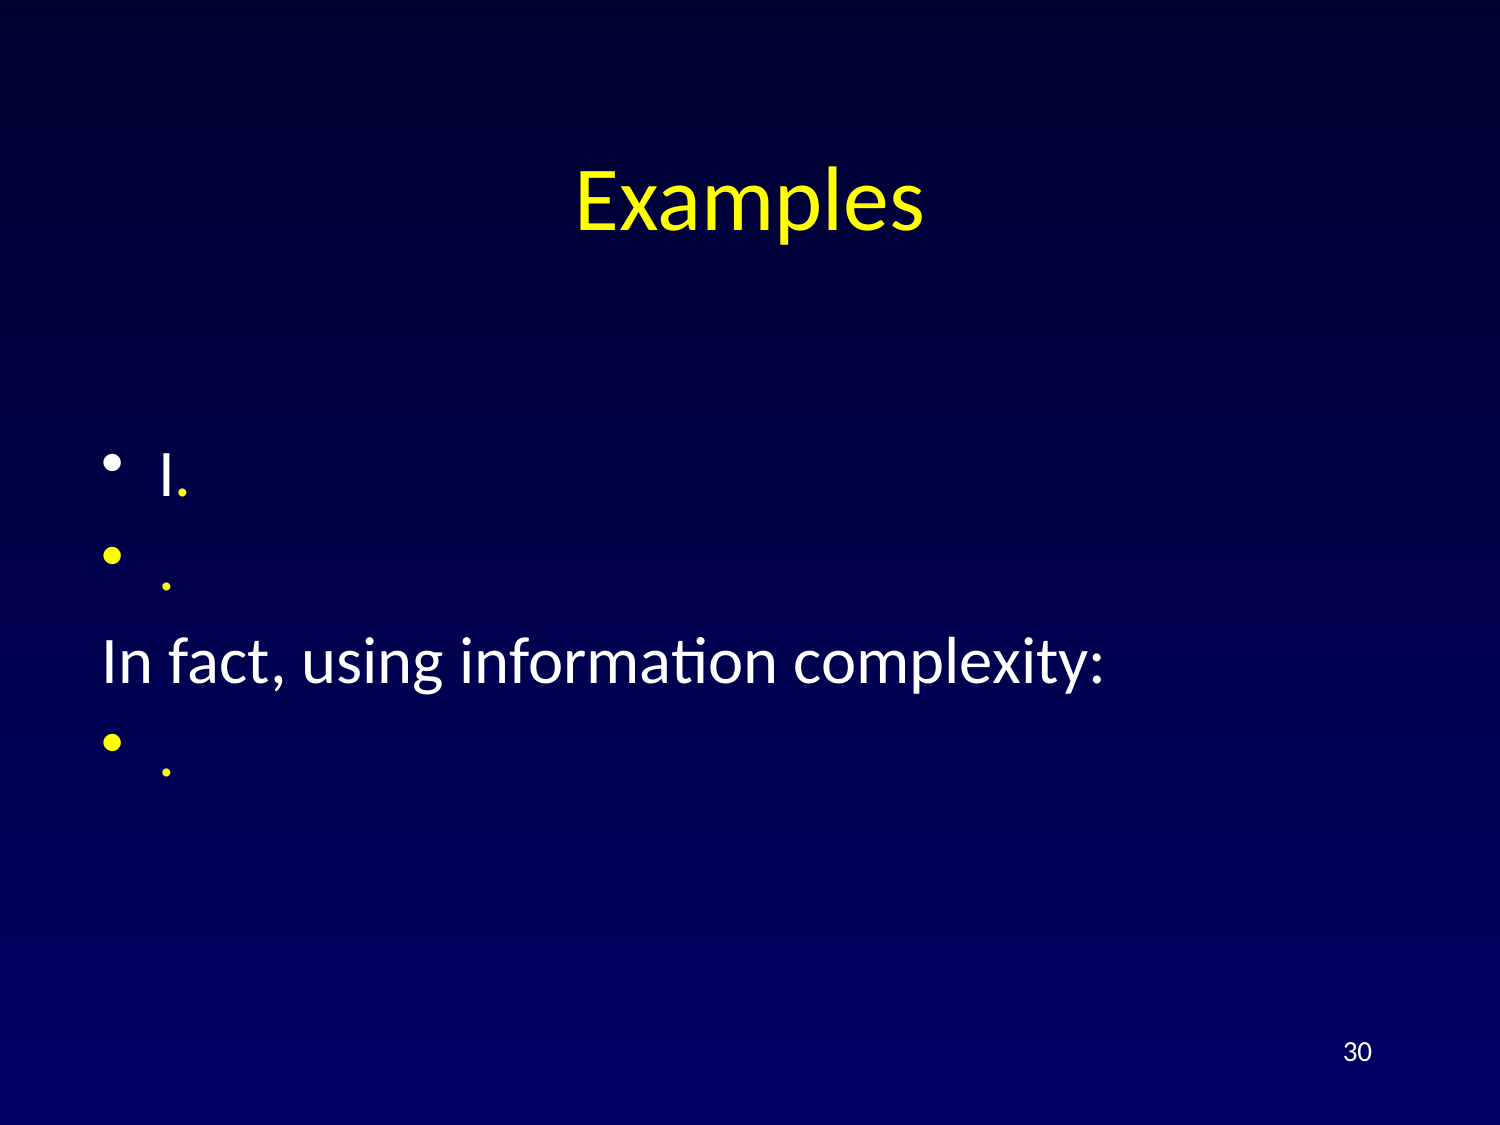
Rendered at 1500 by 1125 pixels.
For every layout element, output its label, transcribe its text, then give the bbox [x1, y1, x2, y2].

slide_number 30 [1074, 1024, 1388, 1101]
title Examples [112, 99, 1388, 288]
